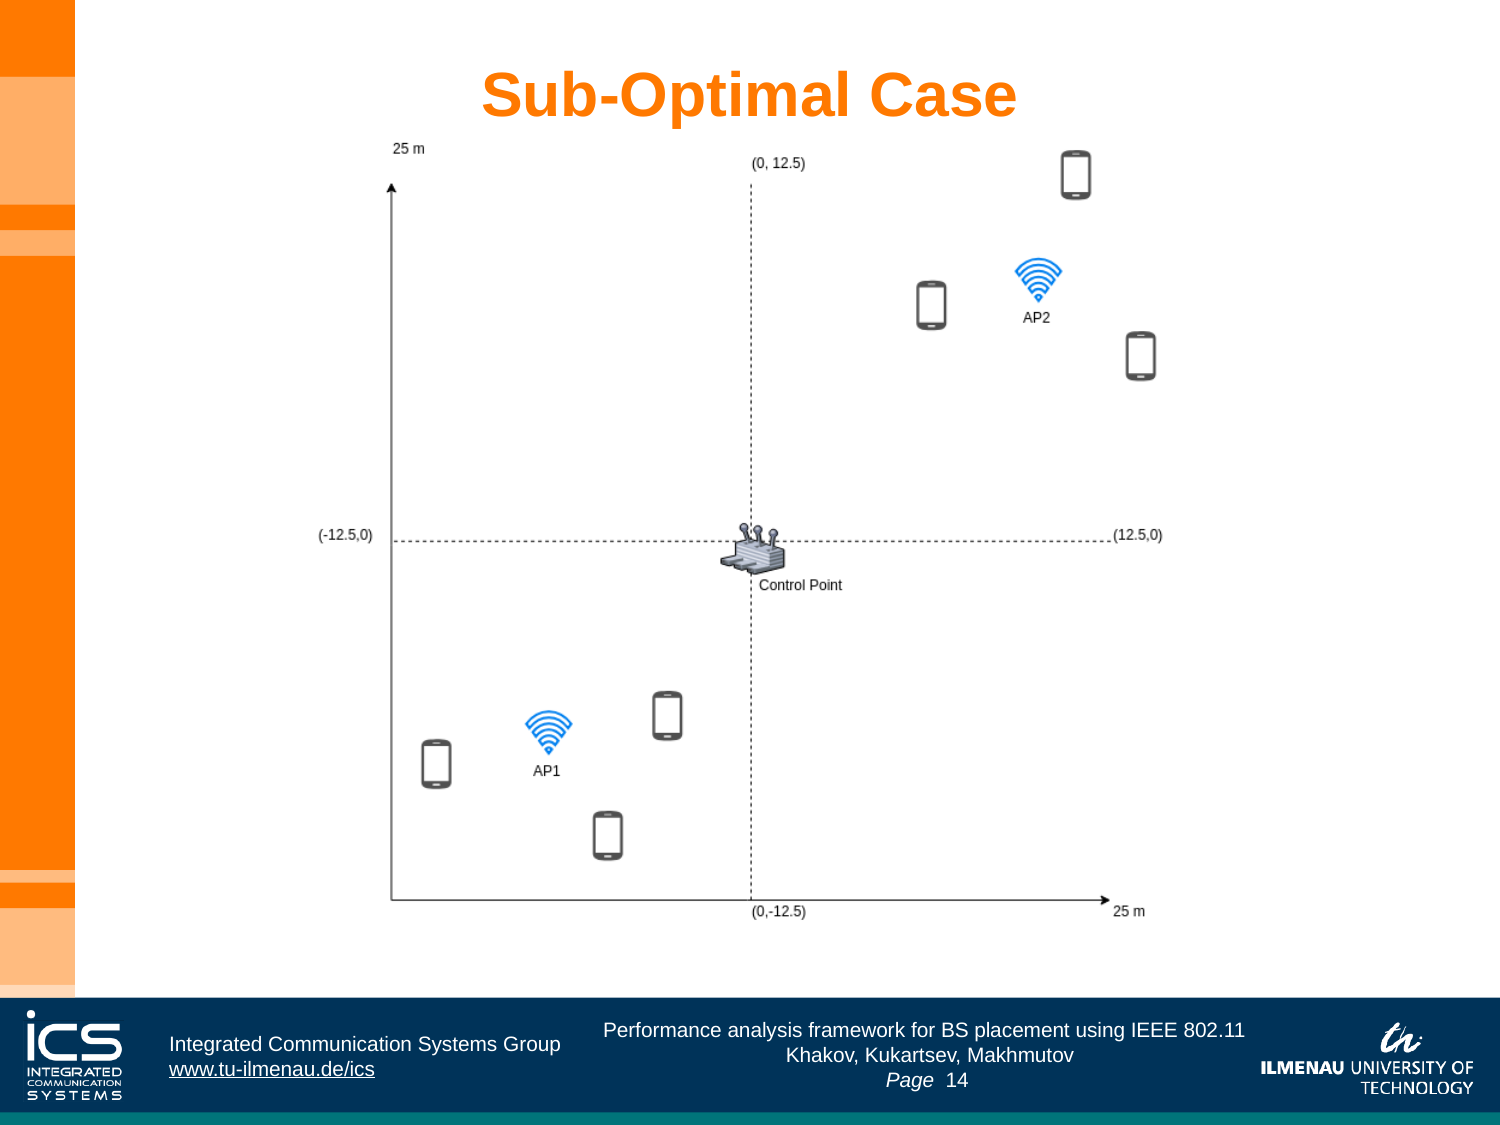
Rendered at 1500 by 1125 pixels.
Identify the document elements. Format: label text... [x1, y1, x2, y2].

picture [316, 136, 1184, 927]
picture [1261, 1022, 1474, 1094]
title Sub-Optimal Case [75, 45, 1425, 138]
picture [23, 1009, 124, 1102]
